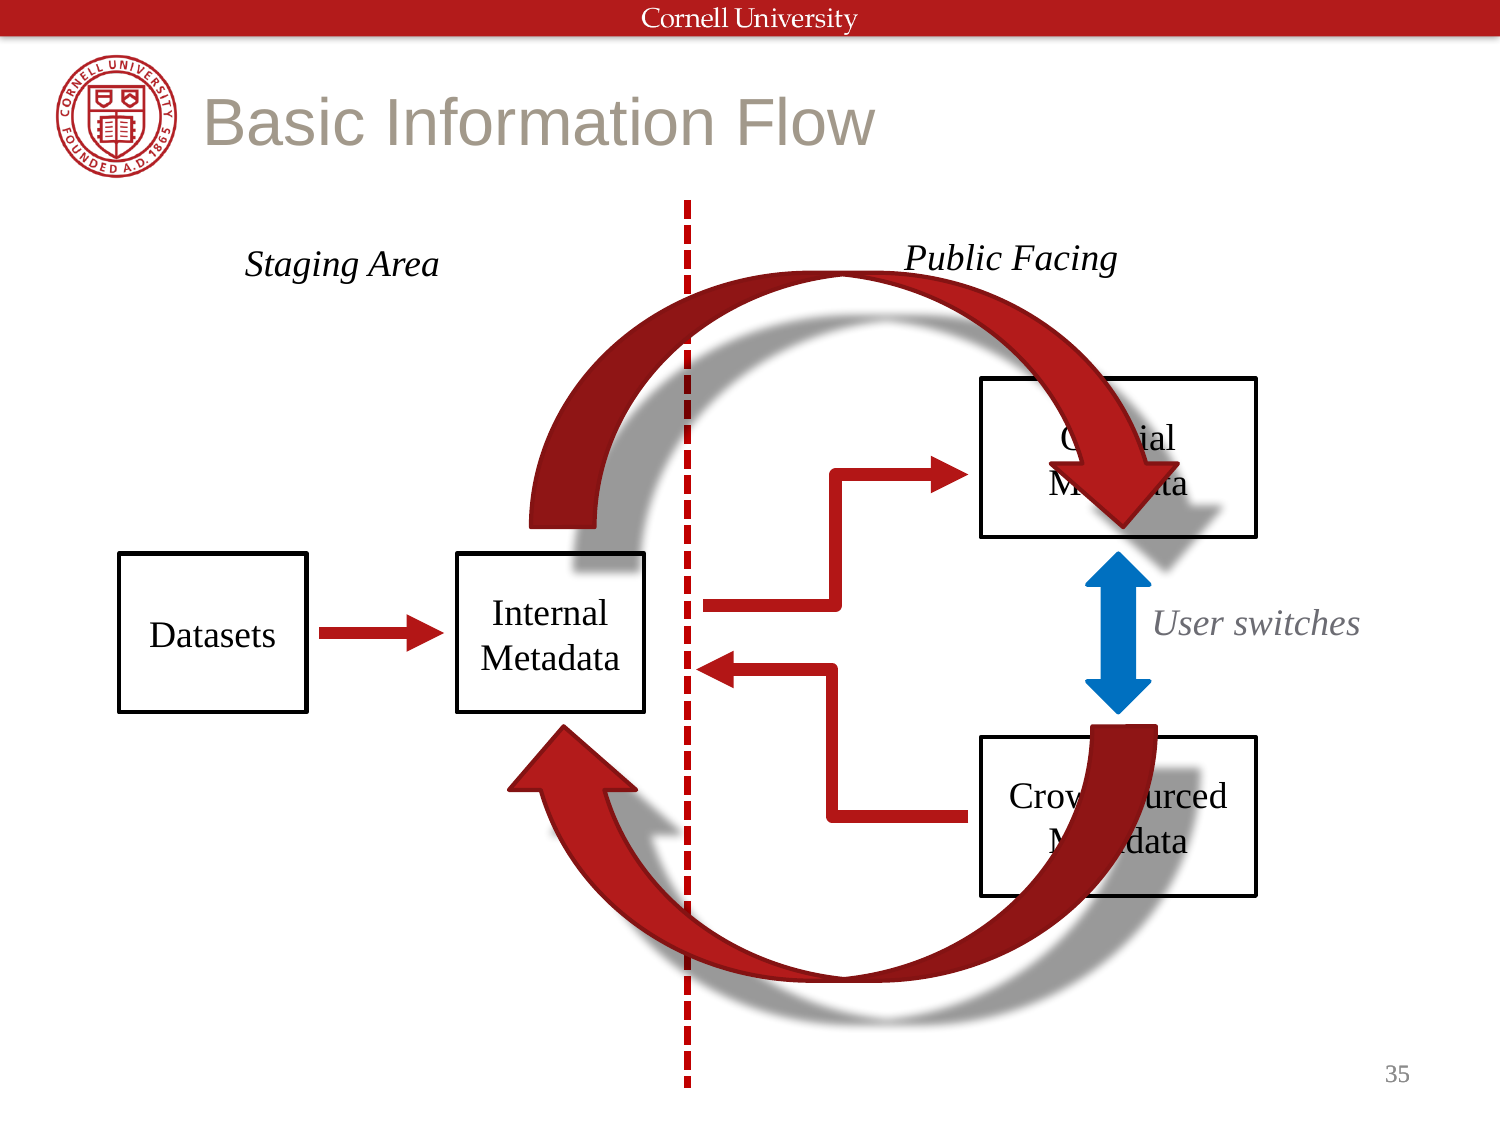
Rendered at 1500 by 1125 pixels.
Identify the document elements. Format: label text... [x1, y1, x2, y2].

title Basic Information Flow [187, 62, 1500, 175]
text_box Public Facing [858, 225, 1164, 271]
text_box User switches [1262, 590, 1409, 650]
text_box Staging Area [184, 231, 500, 291]
text_box 35 [1074, 1042, 1425, 1103]
picture [50, 50, 195, 183]
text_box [1192, 378, 1257, 897]
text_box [499, 272, 1188, 981]
picture [635, 0, 858, 60]
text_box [118, 378, 494, 897]
